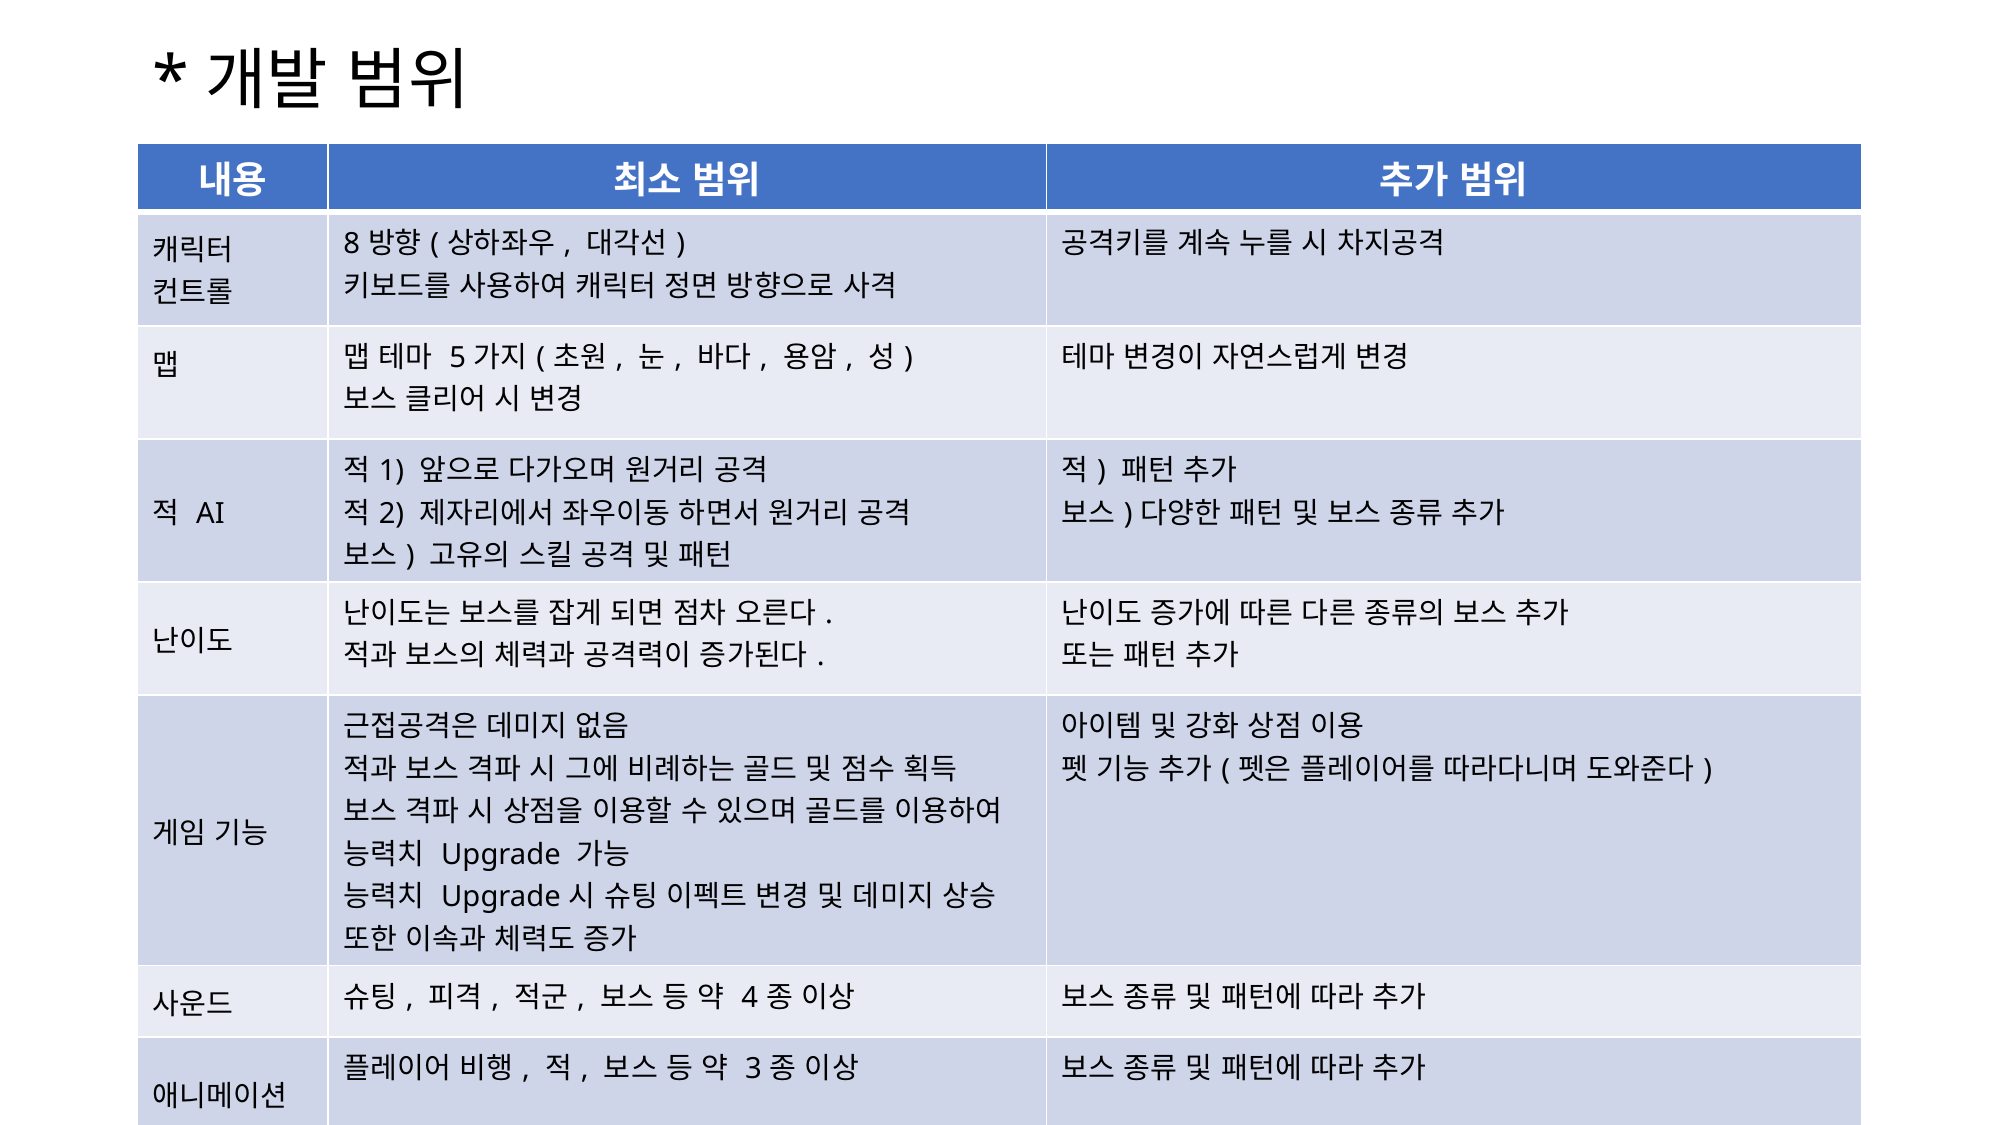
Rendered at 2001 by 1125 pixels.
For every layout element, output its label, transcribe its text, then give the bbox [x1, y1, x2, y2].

table_cell 적1) 앞으로 다가오며 원거리 공격 적2) 제자리에서 좌우이동 하면서 원거리 공격 보스) 고유의 스킬 공격 및 패턴 [329, 440, 1046, 581]
table_cell 적) 패턴 추가 보스)다양한 패턴 및 보스 종류 추가 [1047, 440, 1861, 581]
table_header 추가 범위 [1047, 144, 1861, 209]
table_cell 아이템 및 강화 상점 이용 펫 기능 추가(펫은 플레이어를 따라다니며 도와준다) [1047, 696, 1861, 965]
table_cell 플레이어 비행, 적, 보스 등 약 3종 이상 [329, 1038, 1046, 1125]
table_cell 난이도는 보스를 잡게 되면 점차 오른다. 적과 보스의 체력과 공격력이 증가된다. [329, 583, 1046, 694]
title *개발 범위 [137, 0, 1863, 142]
table_cell 맵 테마 5가지(초원, 눈, 바다, 용암, 성) 보스 클리어 시 변경 [329, 327, 1046, 438]
table_cell 근접공격은 데미지 없음 적과 보스 격파 시 그에 비례하는 골드 및 점수 획득 보스 격파 시 상점을 이용할 수 있으며 골드를 이용하여 능력치 Upgrade 가능 능력치 Upgrade시 슈팅 이펙트 변경 및 데미지 상승 또한 이속과 체력도 증가 [329, 696, 1046, 965]
table_cell 적 AI [138, 440, 327, 581]
table_cell 테마 변경이 자연스럽게 변경 [1047, 327, 1861, 438]
table_cell 난이도 [138, 583, 327, 694]
table_cell 8방향(상하좌우, 대각선) 키보드를 사용하여 캐릭터 정면 방향으로 사격 [329, 215, 1046, 325]
table_header 내용 [138, 144, 327, 209]
table_header 최소 범위 [329, 144, 1046, 209]
table_cell 슈팅, 피격, 적군, 보스 등 약 4종 이상 [329, 966, 1046, 1036]
table_cell 캐릭터 컨트롤 [138, 215, 327, 325]
table_cell 애니메이션 [138, 1038, 327, 1125]
table_cell 난이도 증가에 따른 다른 종류의 보스 추가 또는 패턴 추가 [1047, 583, 1861, 694]
table_cell 사운드 [138, 966, 327, 1036]
table_cell 보스 종류 및 패턴에 따라 추가 [1047, 966, 1861, 1036]
table_cell 맵 [138, 327, 327, 438]
table_cell 공격키를 계속 누를 시 차지공격 [1047, 215, 1861, 325]
table_cell 게임 기능 [138, 696, 327, 965]
table_cell 보스 종류 및 패턴에 따라 추가 [1047, 1038, 1861, 1125]
